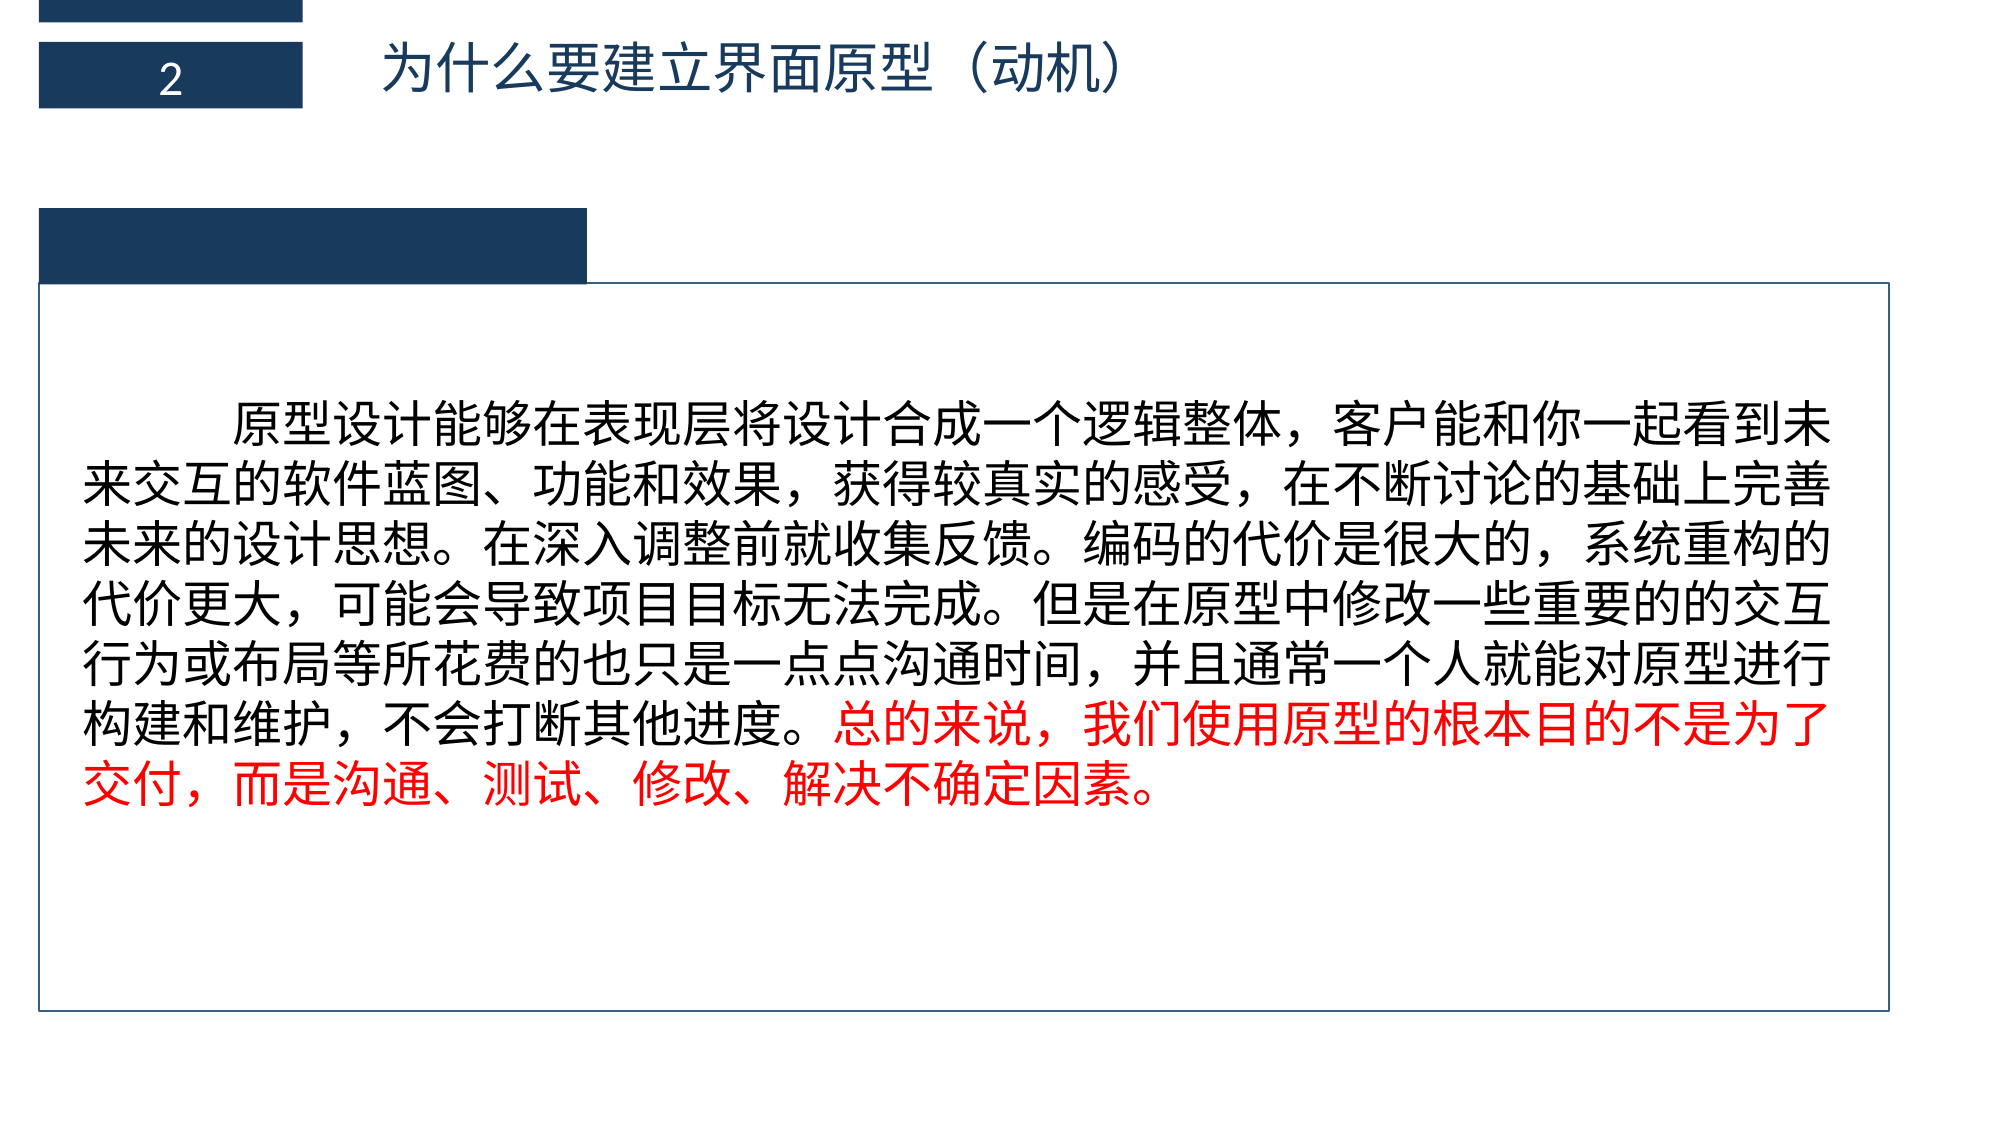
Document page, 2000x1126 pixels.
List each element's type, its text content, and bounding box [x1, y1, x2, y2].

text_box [38, 207, 1889, 1012]
text_box 2 [37, 40, 305, 111]
text_box [366, 22, 1360, 105]
text_box 为什么要建立界面原型（动机） [365, 26, 1359, 175]
text_box [37, 0, 305, 24]
